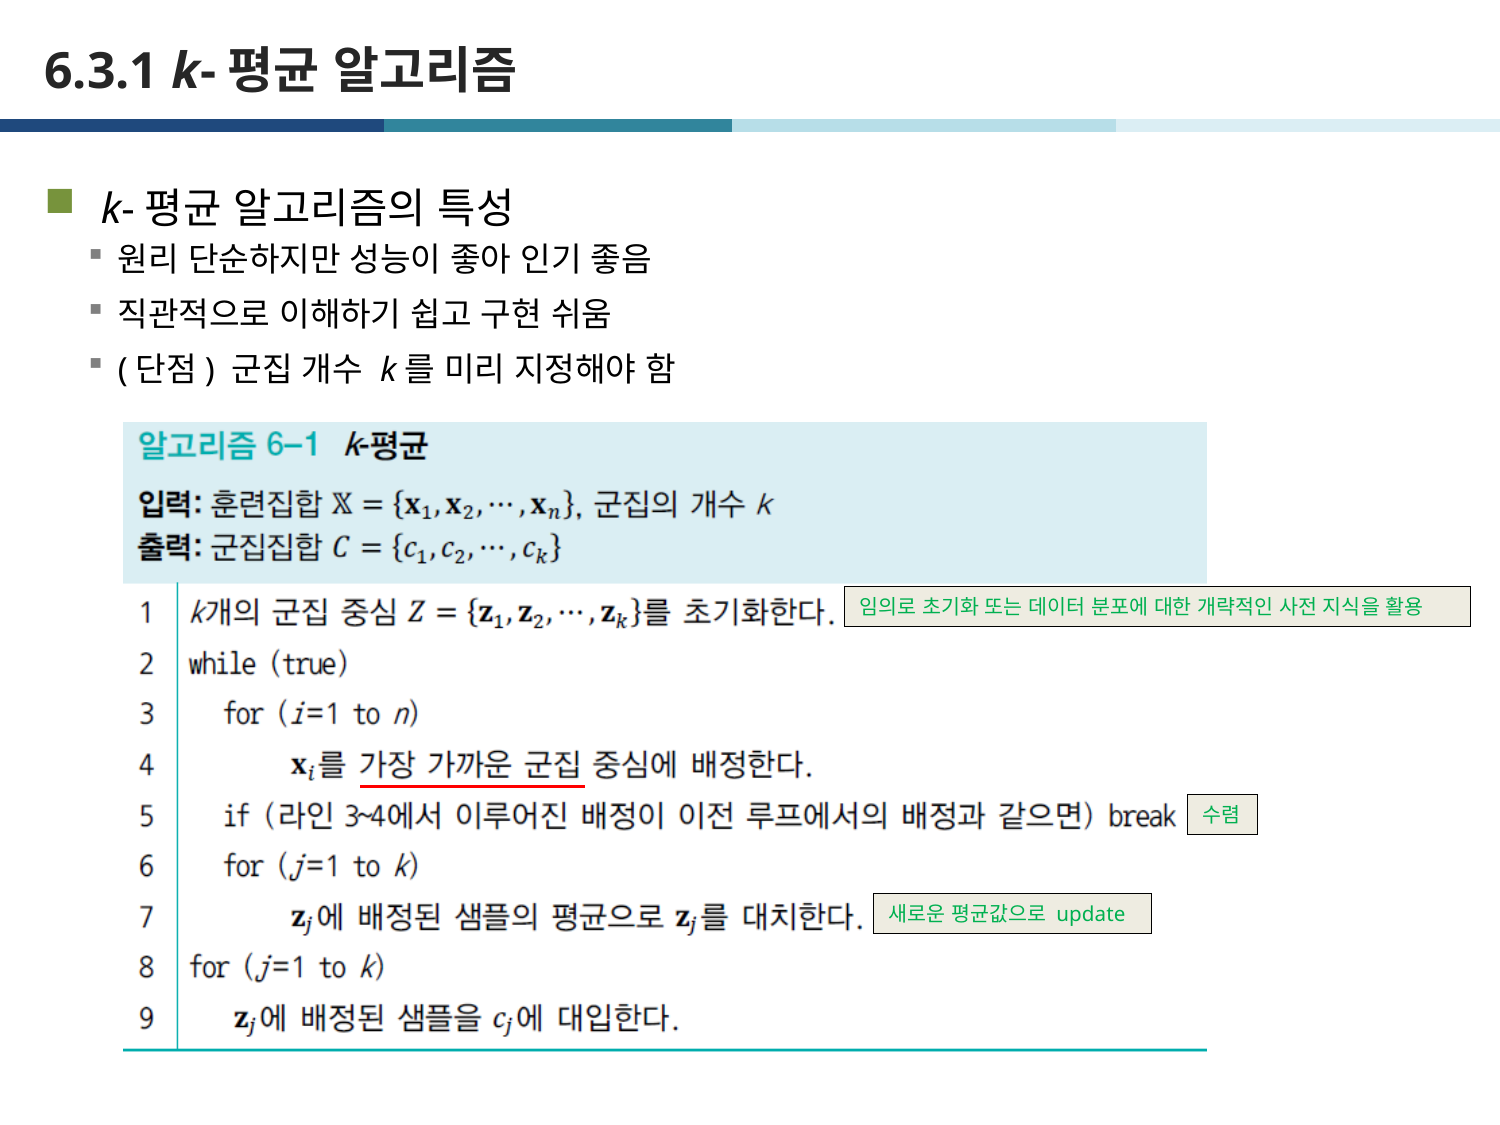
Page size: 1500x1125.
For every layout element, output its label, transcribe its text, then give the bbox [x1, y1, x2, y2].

list k-평균 알고리즘의 특성 원리 단순하지만 성능이 좋아 인기 좋음 직관적으로 이해하기 쉽고 구현 쉬움 (단점) 군집 개수 k를 미리 지정해야 함 [29, 148, 1471, 1083]
text_box 수렴 [1211, 794, 1258, 835]
title 6.3.1 k-평균 알고리즘 [29, 23, 1270, 114]
picture [123, 422, 1207, 1058]
text_box 임의로 초기화 또는 데이터 분포에 대한 개략적인 사전 지식을 활용 [1211, 586, 1471, 627]
